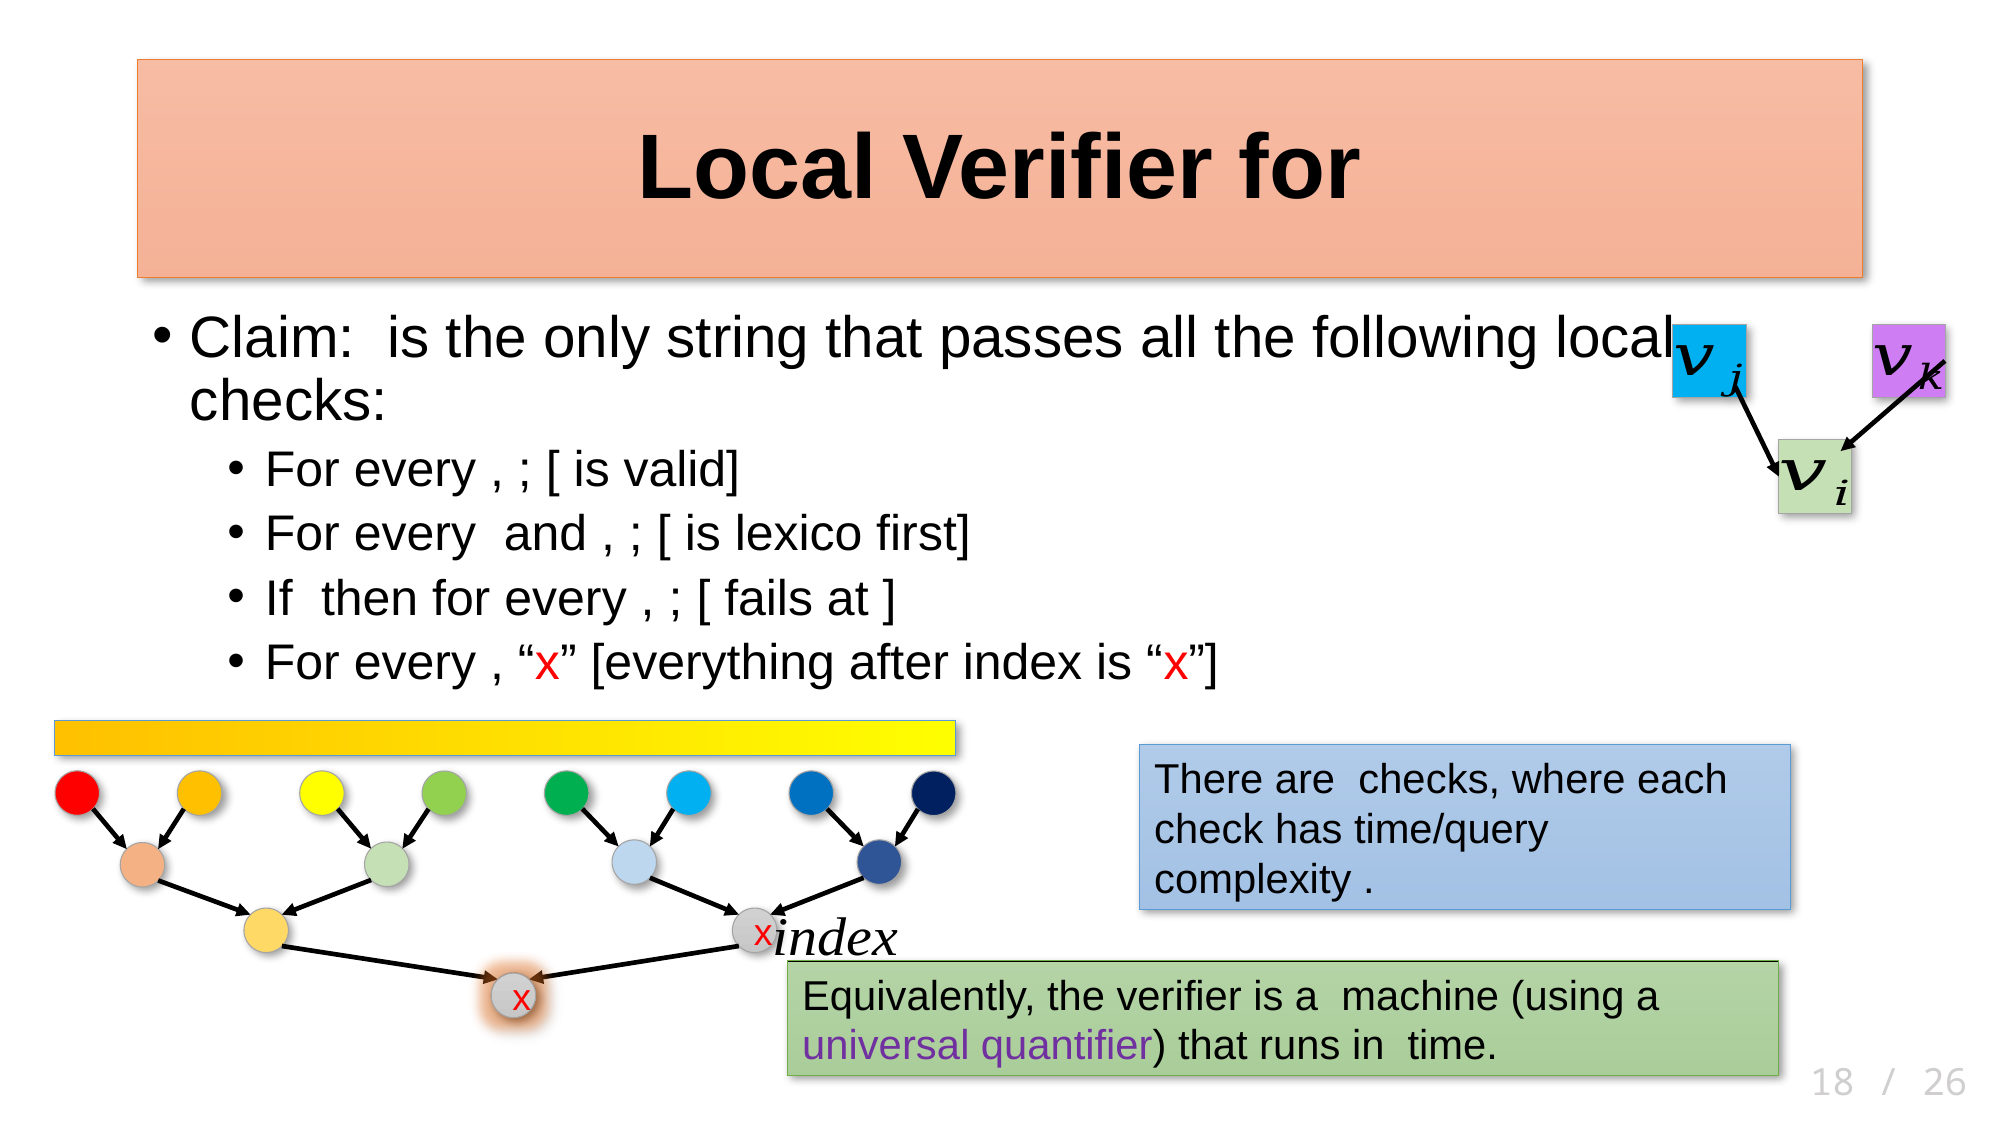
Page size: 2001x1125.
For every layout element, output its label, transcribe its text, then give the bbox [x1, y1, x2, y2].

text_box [529, 945, 739, 980]
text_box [299, 771, 467, 887]
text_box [544, 770, 712, 885]
text_box x [490, 972, 537, 1019]
text_box 18 / 26 [1794, 1050, 2000, 1110]
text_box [281, 945, 498, 980]
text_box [120, 843, 410, 955]
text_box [612, 838, 902, 952]
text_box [1673, 324, 1945, 513]
text_box [54, 720, 956, 756]
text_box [789, 770, 957, 885]
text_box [55, 770, 223, 887]
